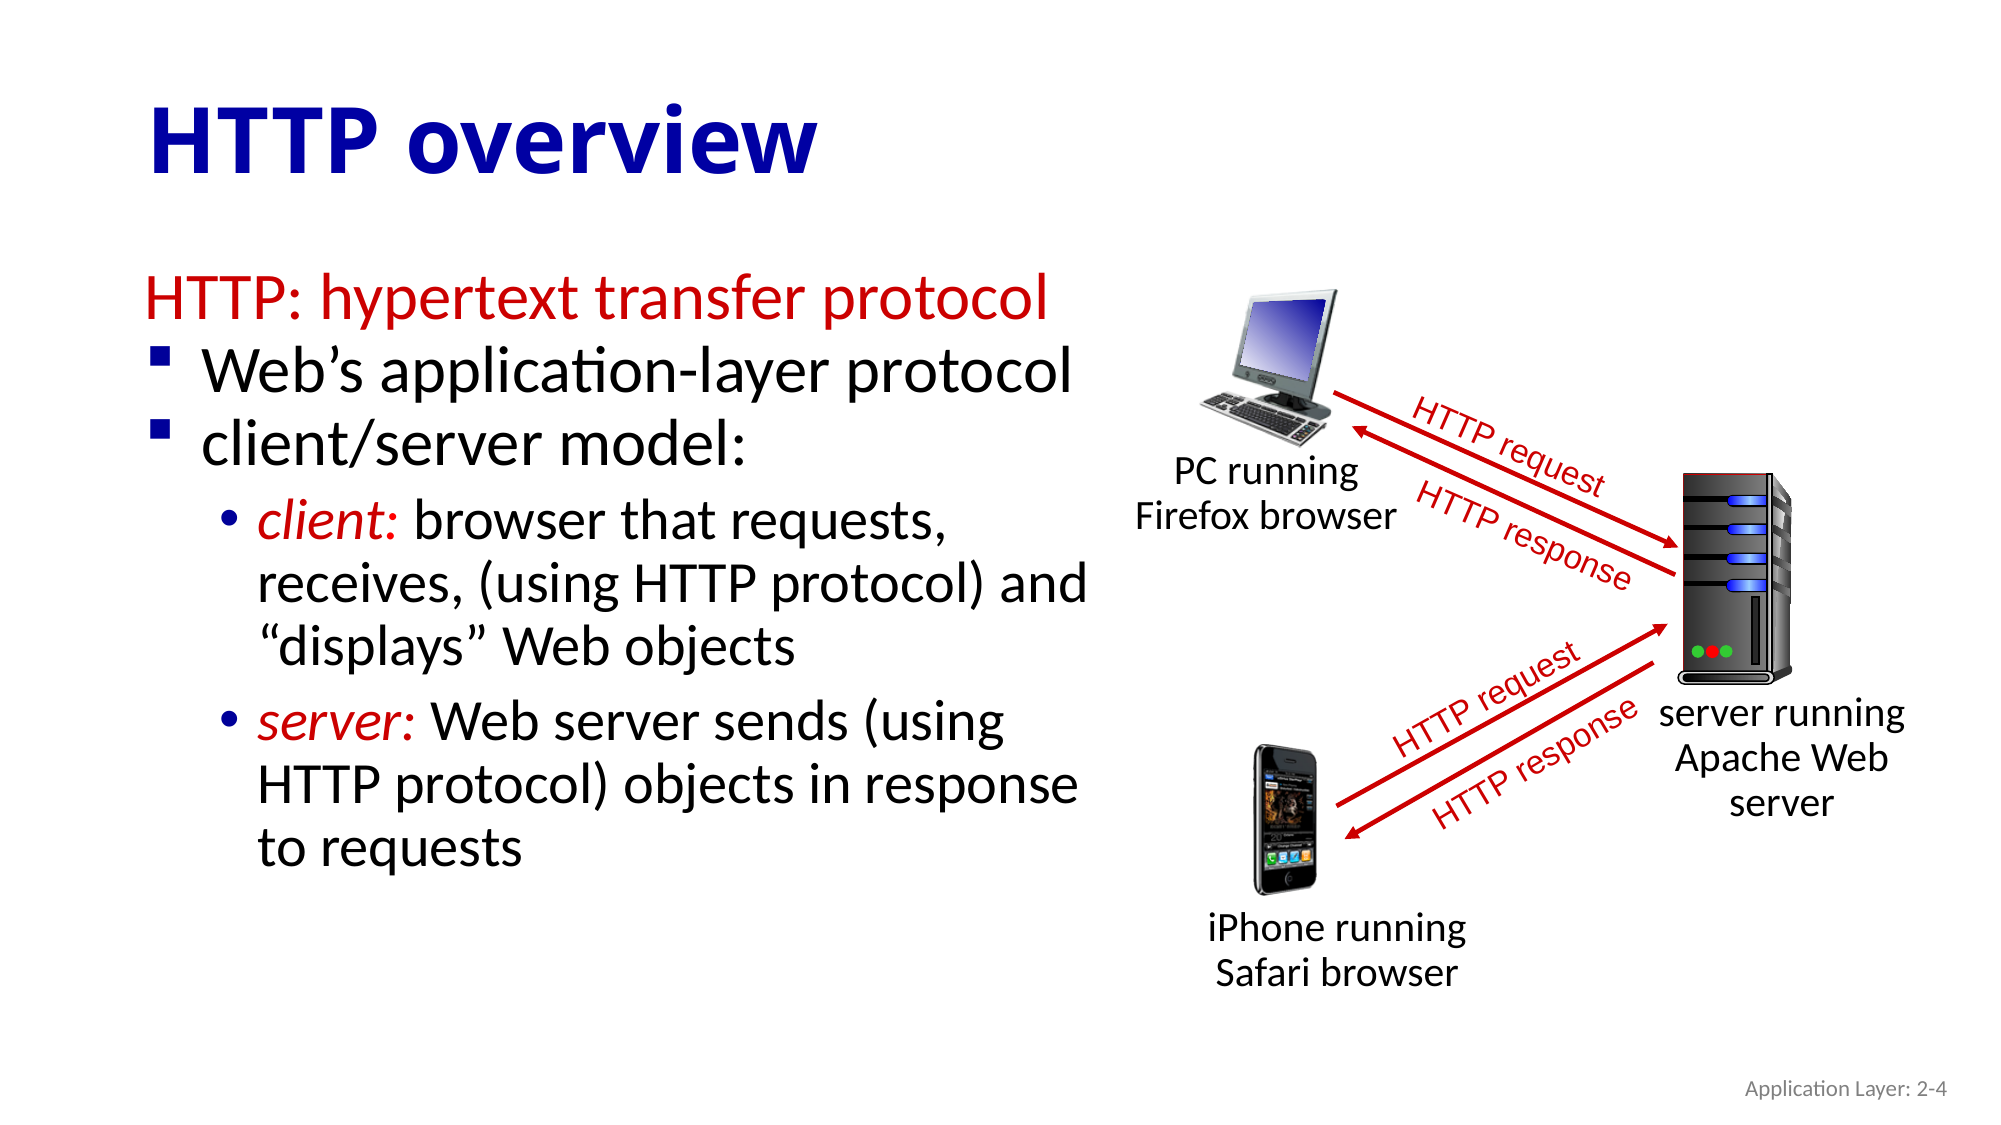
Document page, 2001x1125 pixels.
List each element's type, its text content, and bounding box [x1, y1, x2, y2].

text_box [1583, 473, 1981, 835]
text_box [1337, 676, 1583, 825]
text_box HTTP: hypertext transfer protocol Web’s application-layer protocol client/server model: client: browser that requests, receives, (using HTTP protocol) and “displays” Web objects server: Web server sends (using HTTP protocol) objects in response to requests [129, 263, 1113, 1027]
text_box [1329, 637, 1583, 744]
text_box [1080, 282, 1453, 547]
slide_number Application Layer: 2-4 [1512, 1056, 1963, 1117]
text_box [1453, 392, 1679, 473]
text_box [1155, 744, 1519, 1004]
title HTTP overview [131, 70, 1856, 218]
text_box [1351, 426, 1676, 575]
